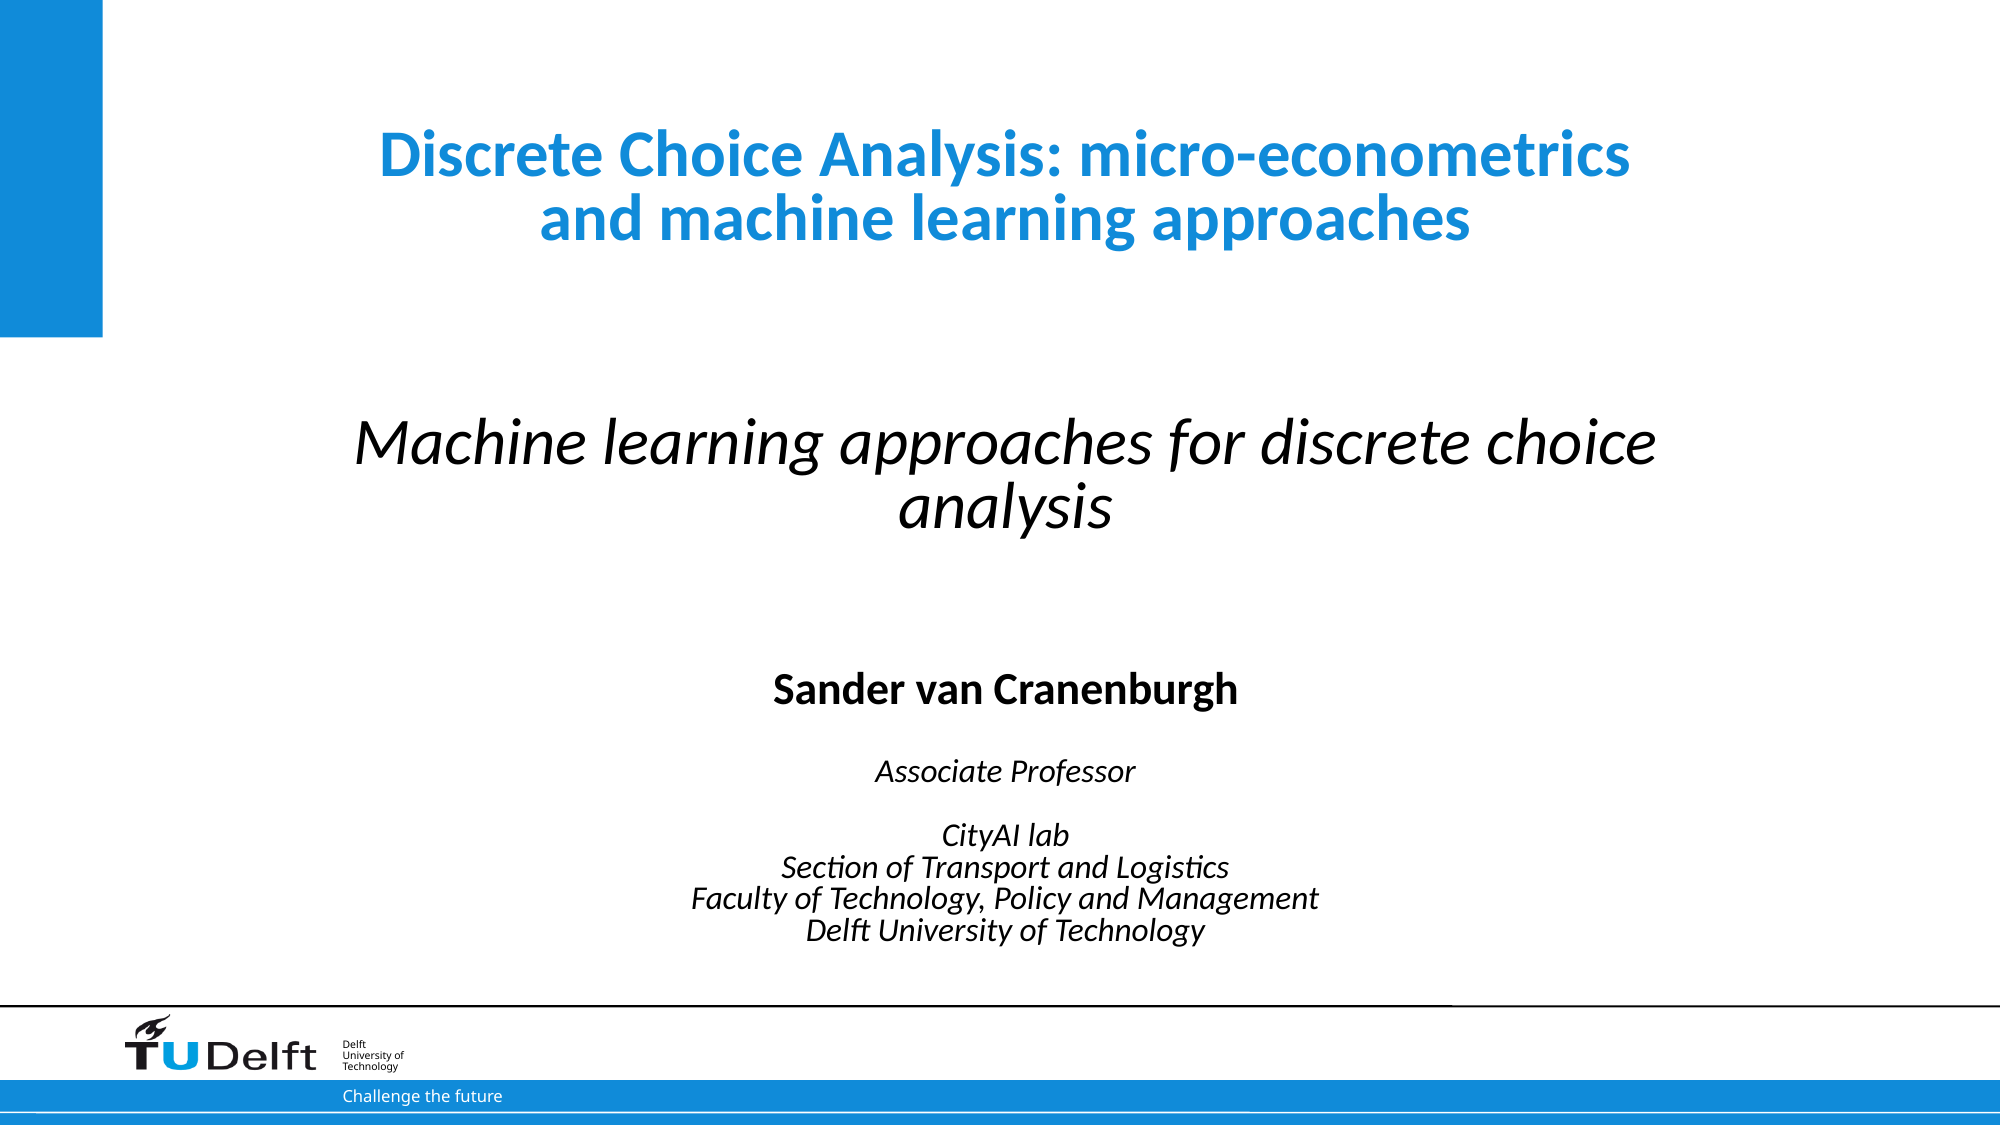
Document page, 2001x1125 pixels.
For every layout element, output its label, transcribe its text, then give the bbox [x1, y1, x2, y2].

picture [125, 1014, 320, 1072]
title Discrete Choice Analysis: micro-econometrics and machine learning approaches Machine learning approaches for discrete choice analysis Sander van Cranenburgh Associate Professor CityAI lab Section of Transport and Logistics Faculty of Technology, Policy and Management Delft University of Technology [338, 125, 1674, 965]
